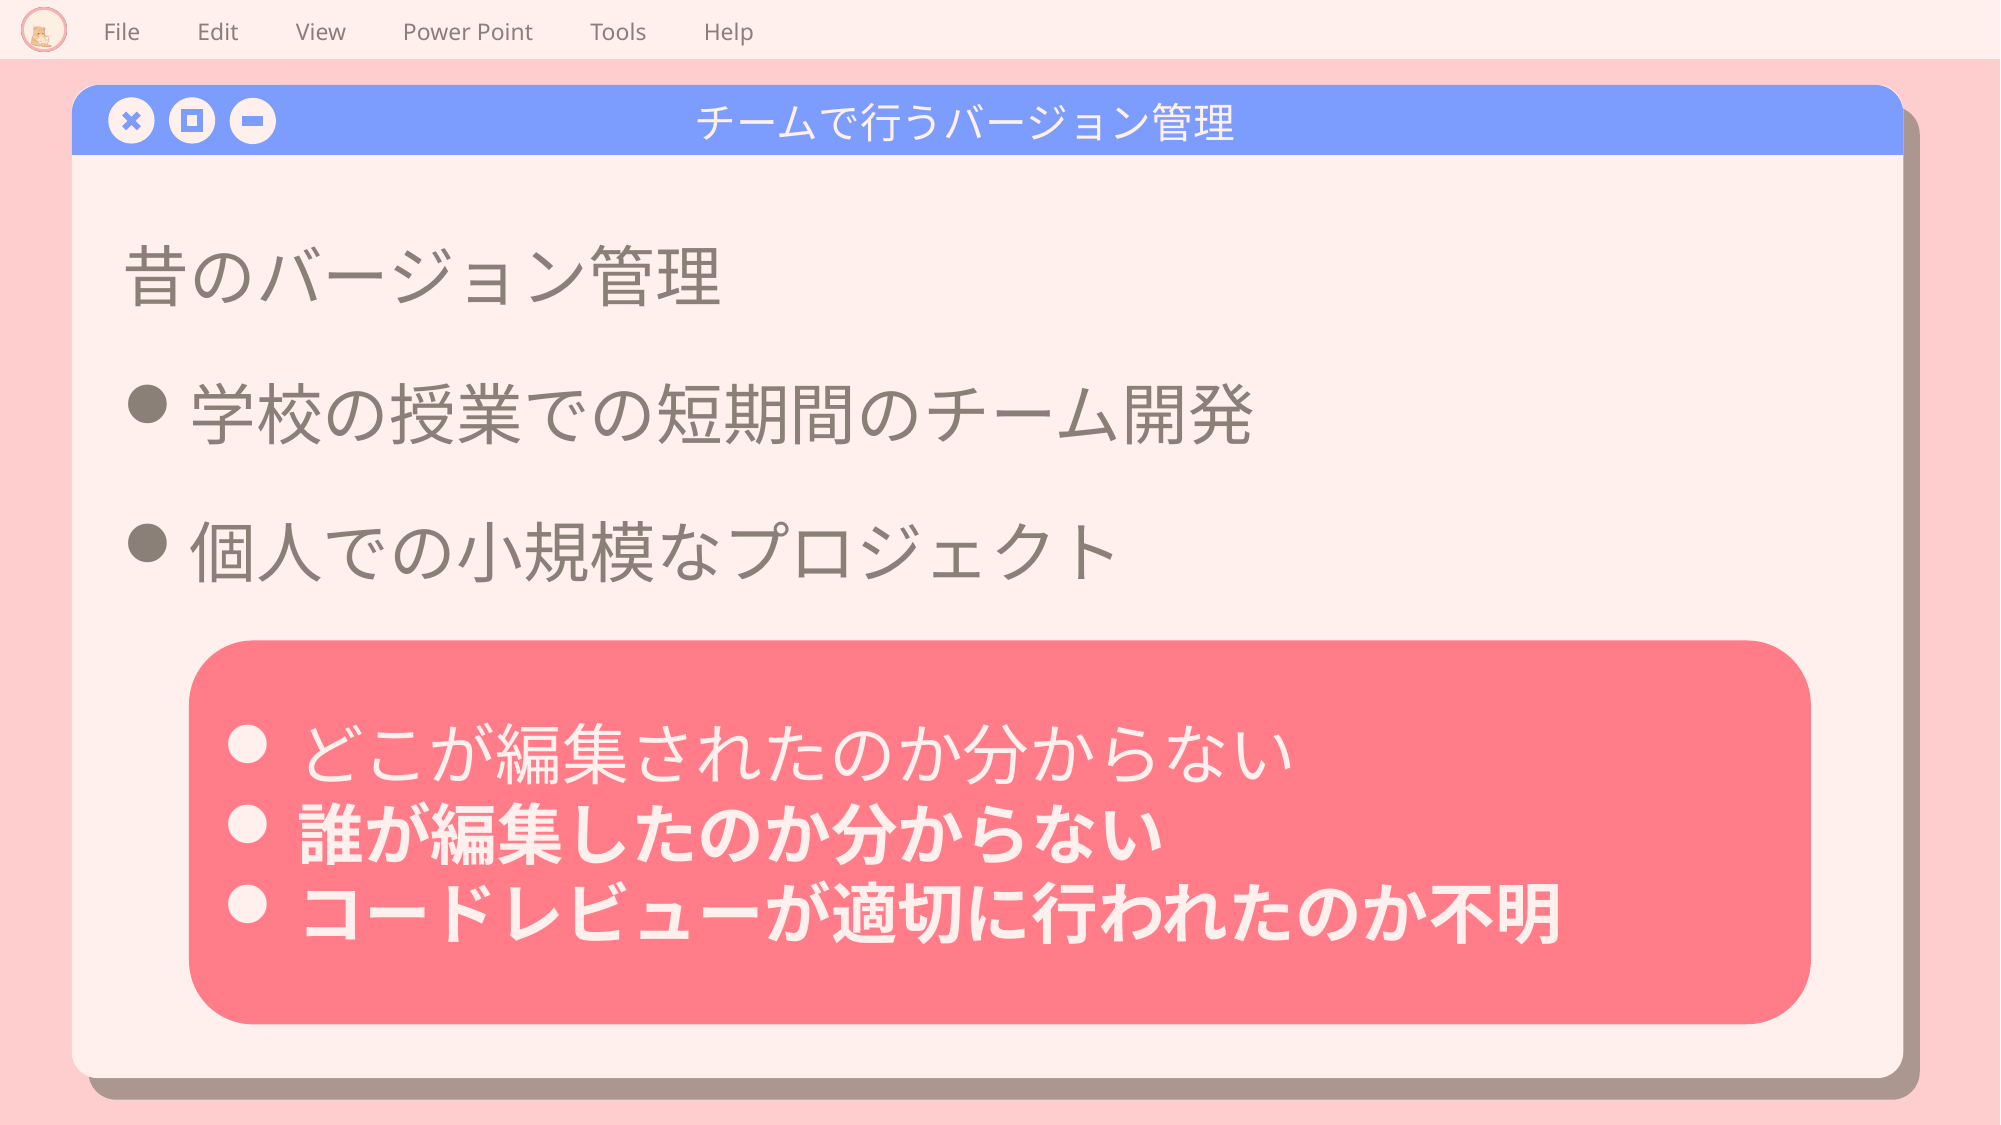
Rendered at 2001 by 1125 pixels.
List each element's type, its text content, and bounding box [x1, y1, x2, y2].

picture [21, 7, 67, 52]
list 昔のバージョン管理 学校の授業での短期間のチーム開発 個人での小規模なプロジェクト [107, 227, 1870, 1041]
text_box どこが編集されたのか分からない 誰が編集したのか分からない コードレビューが適切に行われたのか不明 [187, 638, 1813, 1026]
title チームで行うバージョン管理 [307, 91, 1622, 160]
